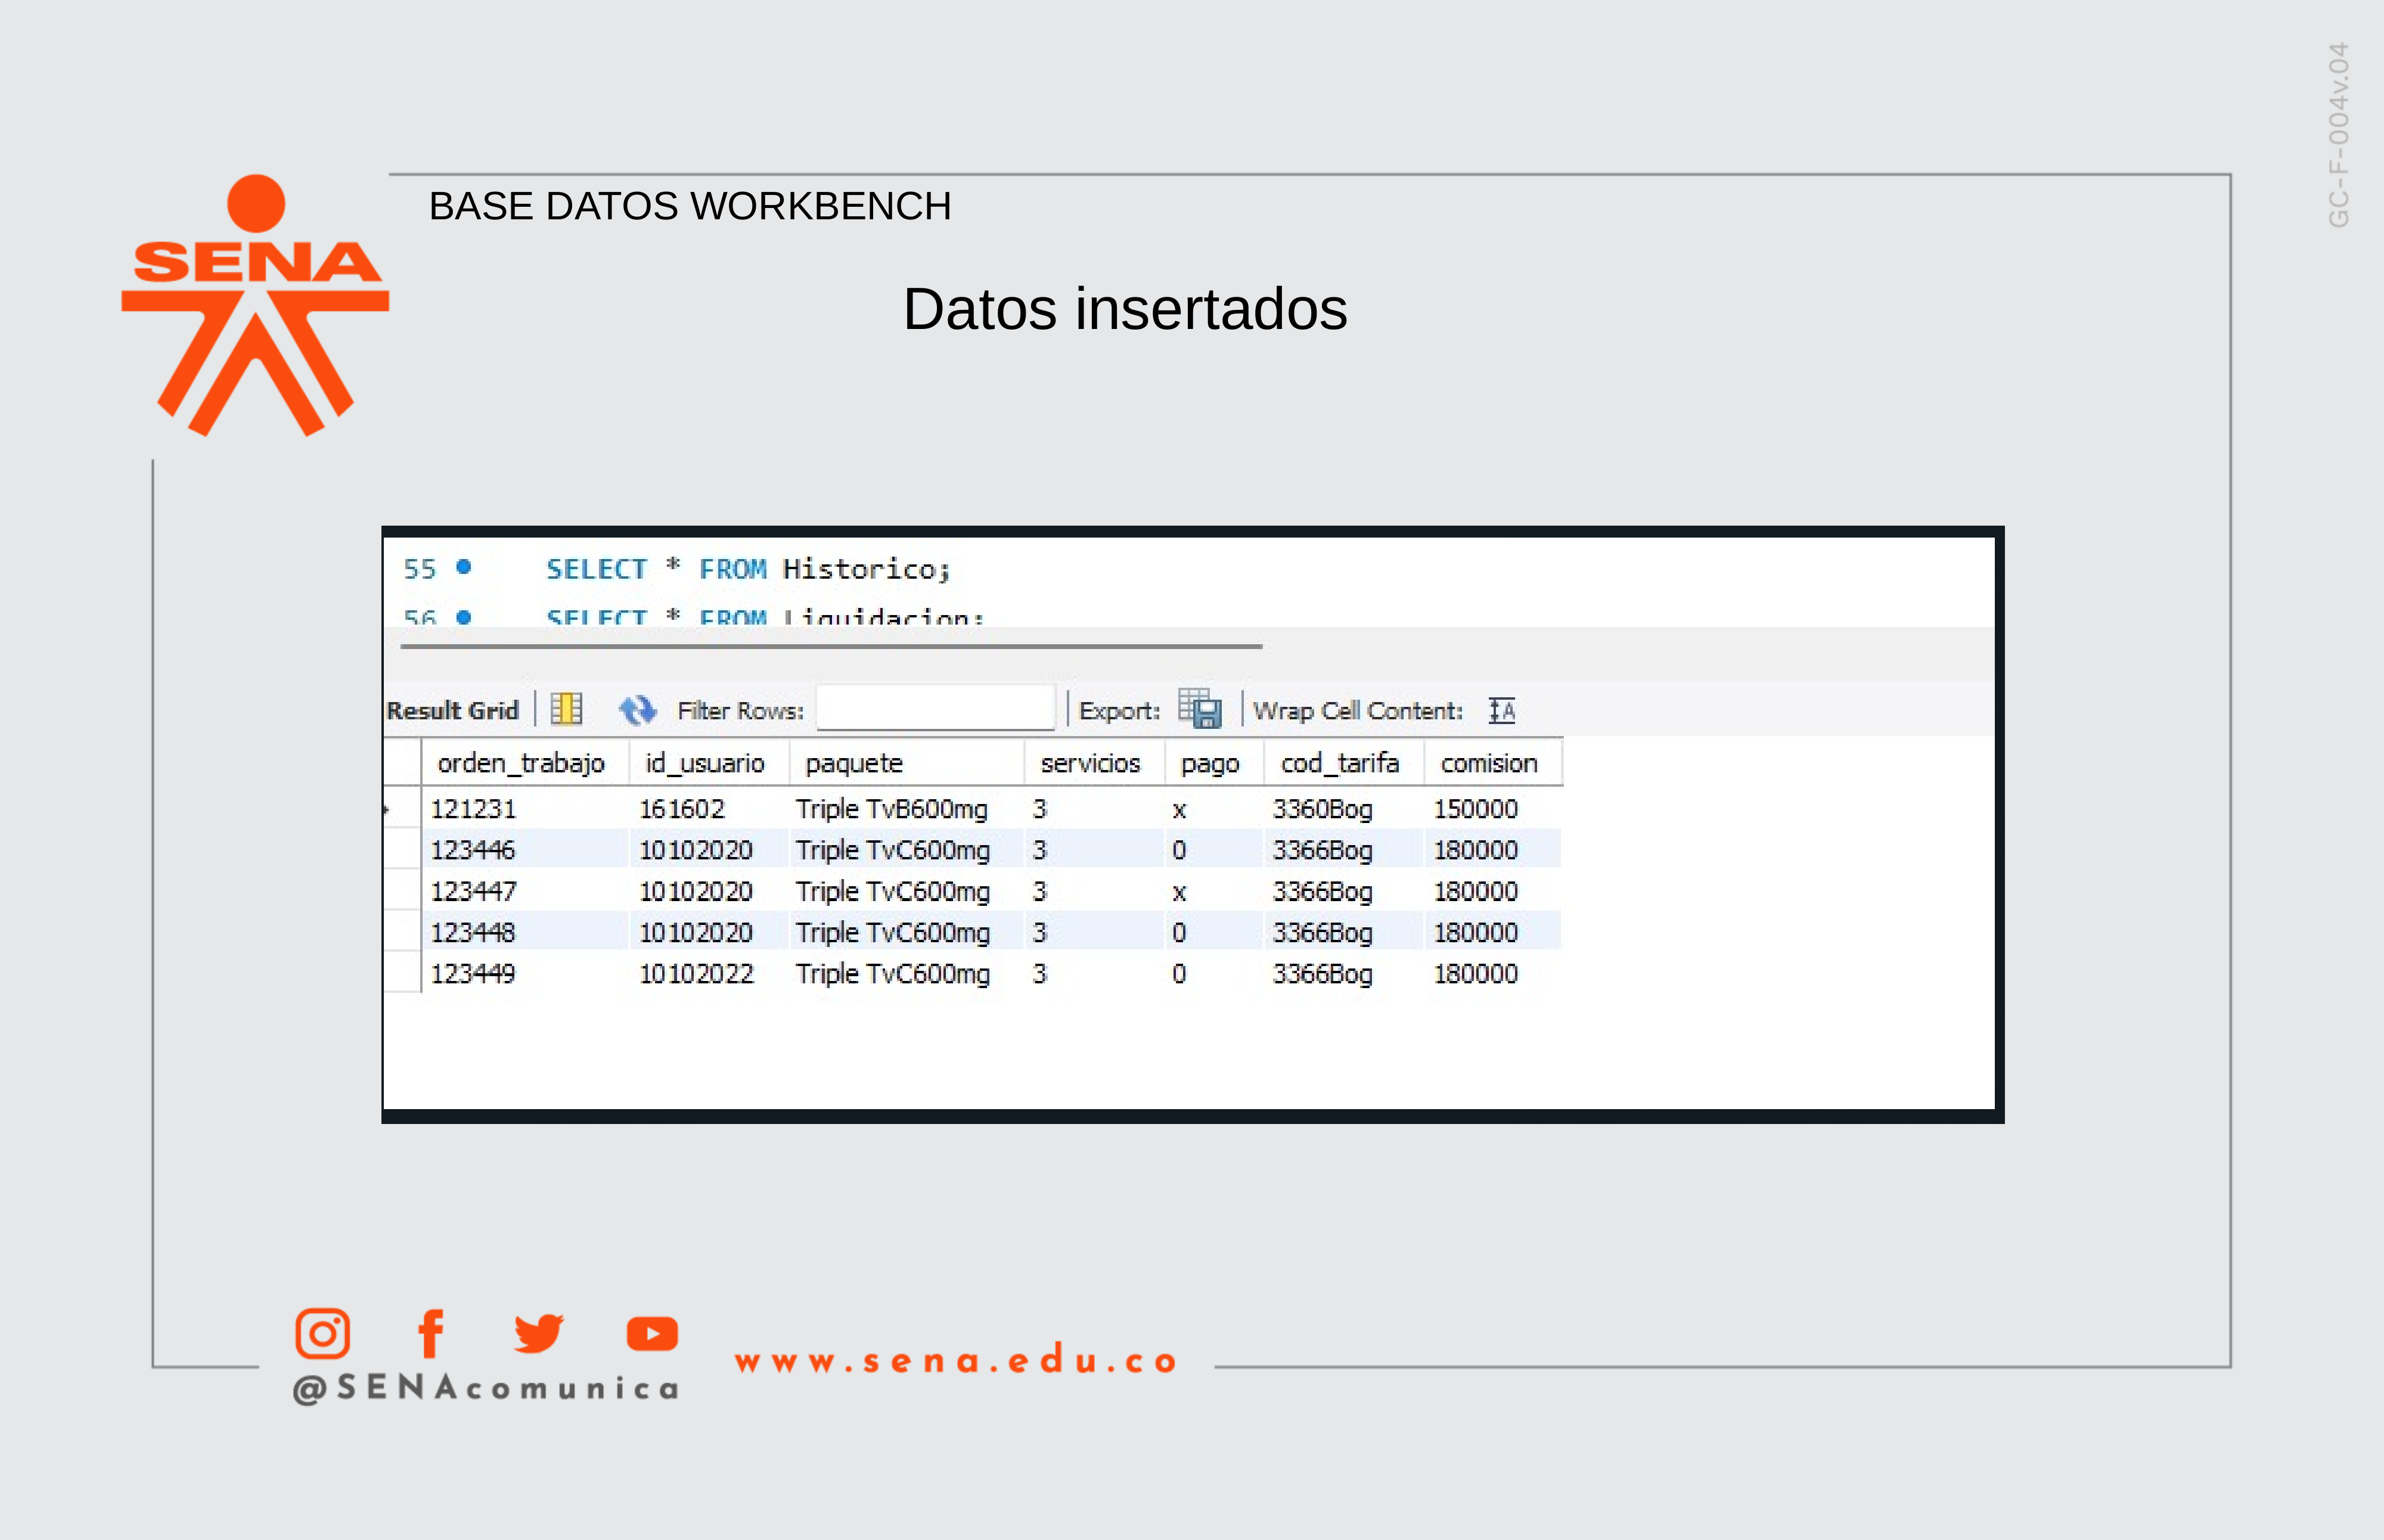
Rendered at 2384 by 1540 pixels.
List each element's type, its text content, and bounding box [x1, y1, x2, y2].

text_box BASE DATOS WORKBENCH [338, 175, 1044, 232]
picture [0, 0, 2384, 1540]
text_box Datos insertados [894, 265, 1552, 346]
